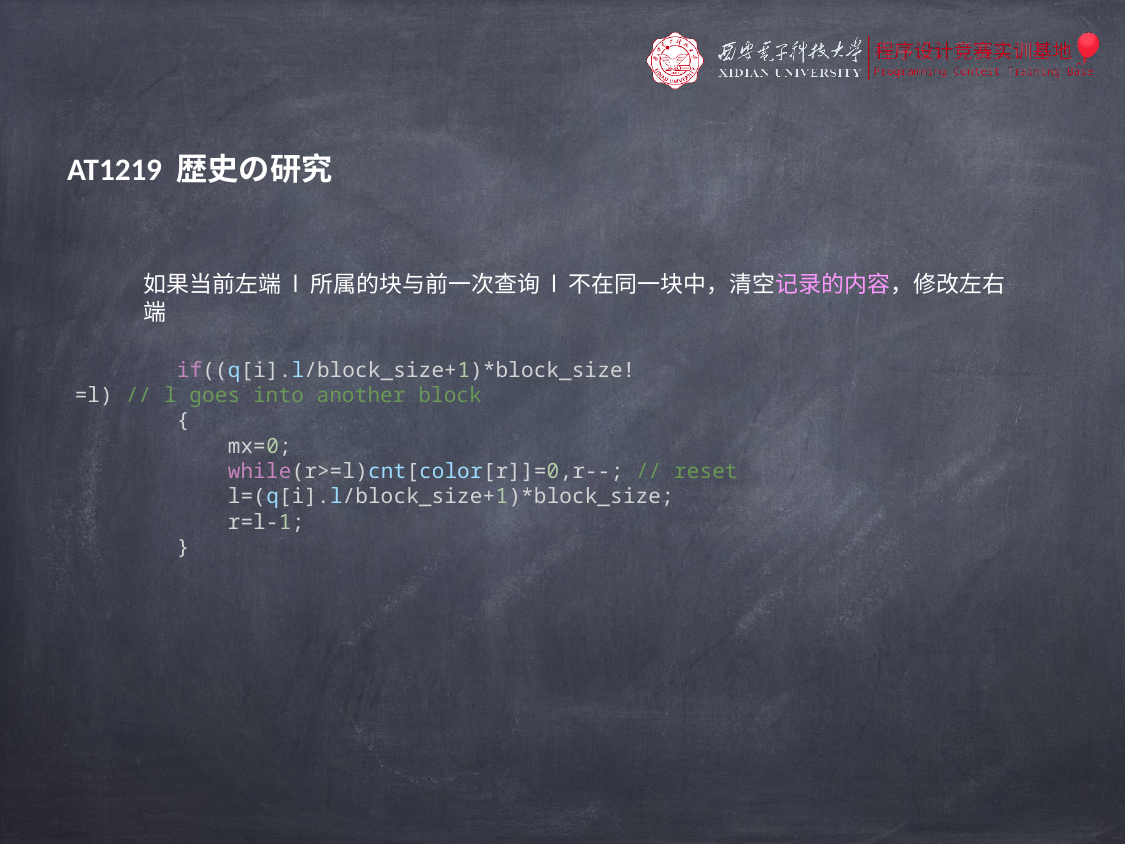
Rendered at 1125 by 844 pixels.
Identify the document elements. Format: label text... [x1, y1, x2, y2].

text_box AT1219 歴史の研究 [52, 142, 653, 195]
text_box 如果当前左端 l 所属的块与前一次查询 l 不在同一块中，清空记录的内容，修改左右端 [129, 262, 1043, 333]
text_box if((q[i].l/block_size+1)*block_size!=l) // l goes into another block { mx=0; while(r>=l)cnt[color[r]]=0,r--; // reset l=(q[i].l/block_size+1)*block_size; r=l-1; } [60, 348, 1033, 566]
picture [0, 0, 1125, 844]
